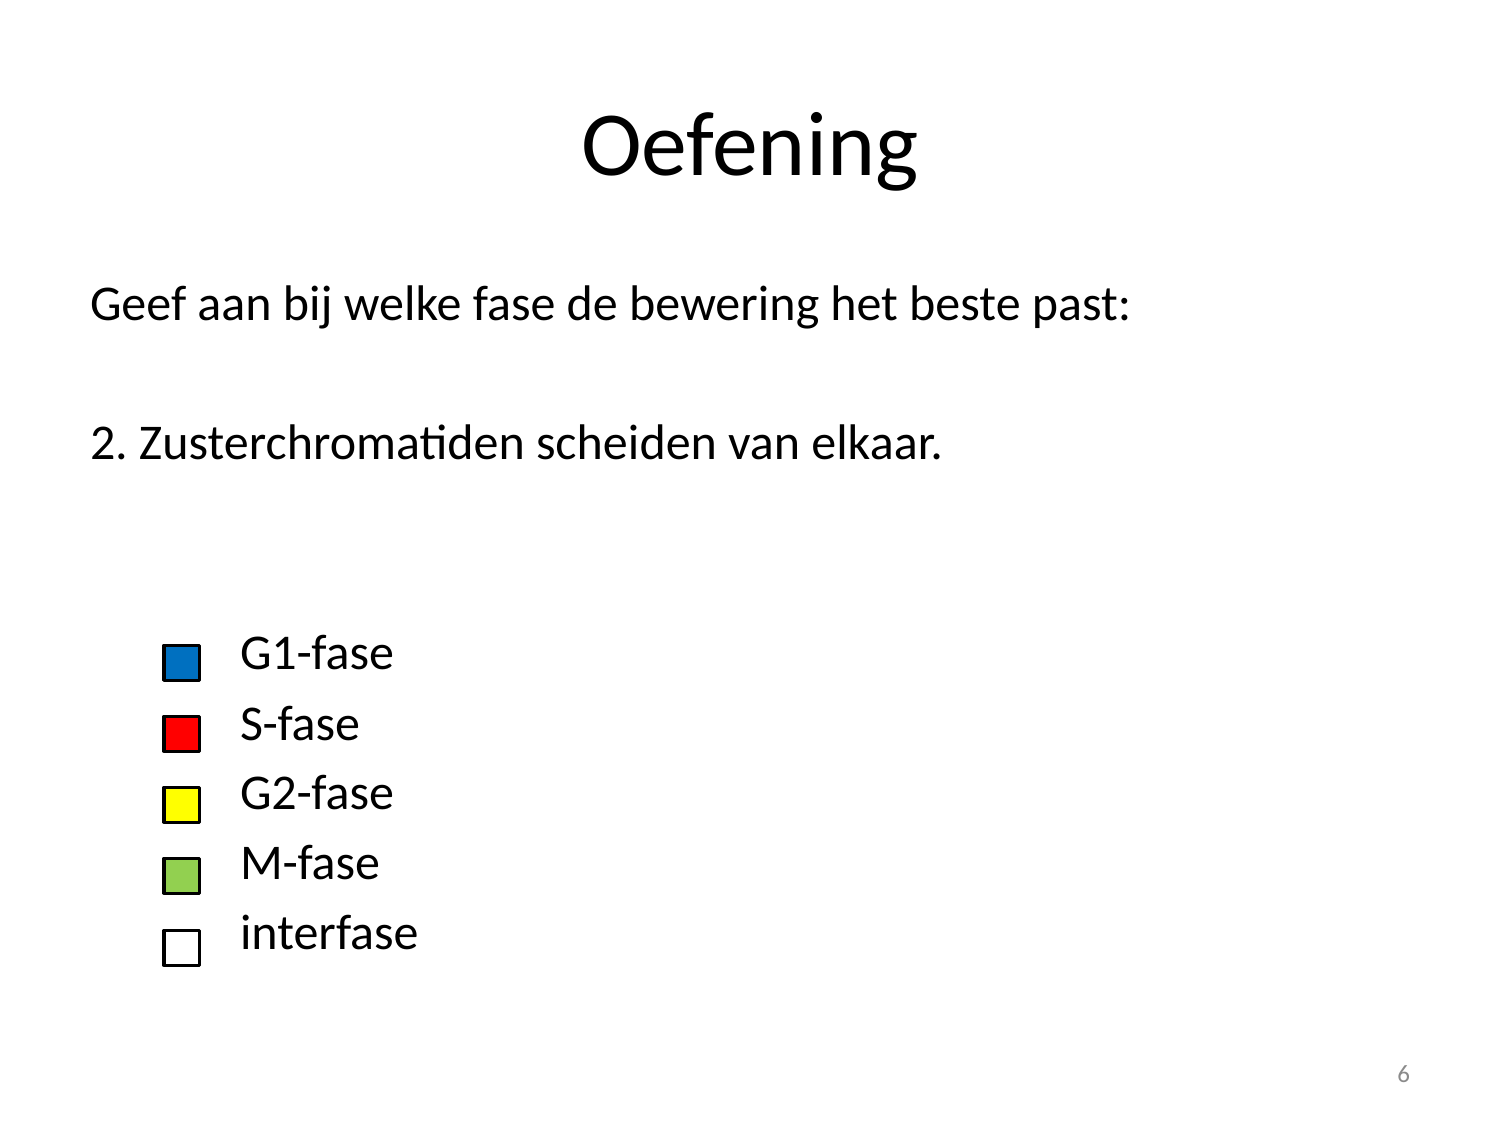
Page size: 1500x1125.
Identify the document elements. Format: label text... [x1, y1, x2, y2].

text_box [162, 856, 201, 895]
slide_number 6 [1074, 1042, 1425, 1103]
list Geef aan bij welke fase de bewering het beste past: 2. Zusterchromatiden scheiden van elkaar. G1-fase S-fase G2-fase M-fase interfase [75, 262, 1425, 1005]
title Oefening [75, 45, 1425, 233]
text_box [162, 785, 201, 824]
text_box [162, 643, 201, 682]
text_box [162, 714, 201, 753]
text_box [162, 928, 201, 968]
